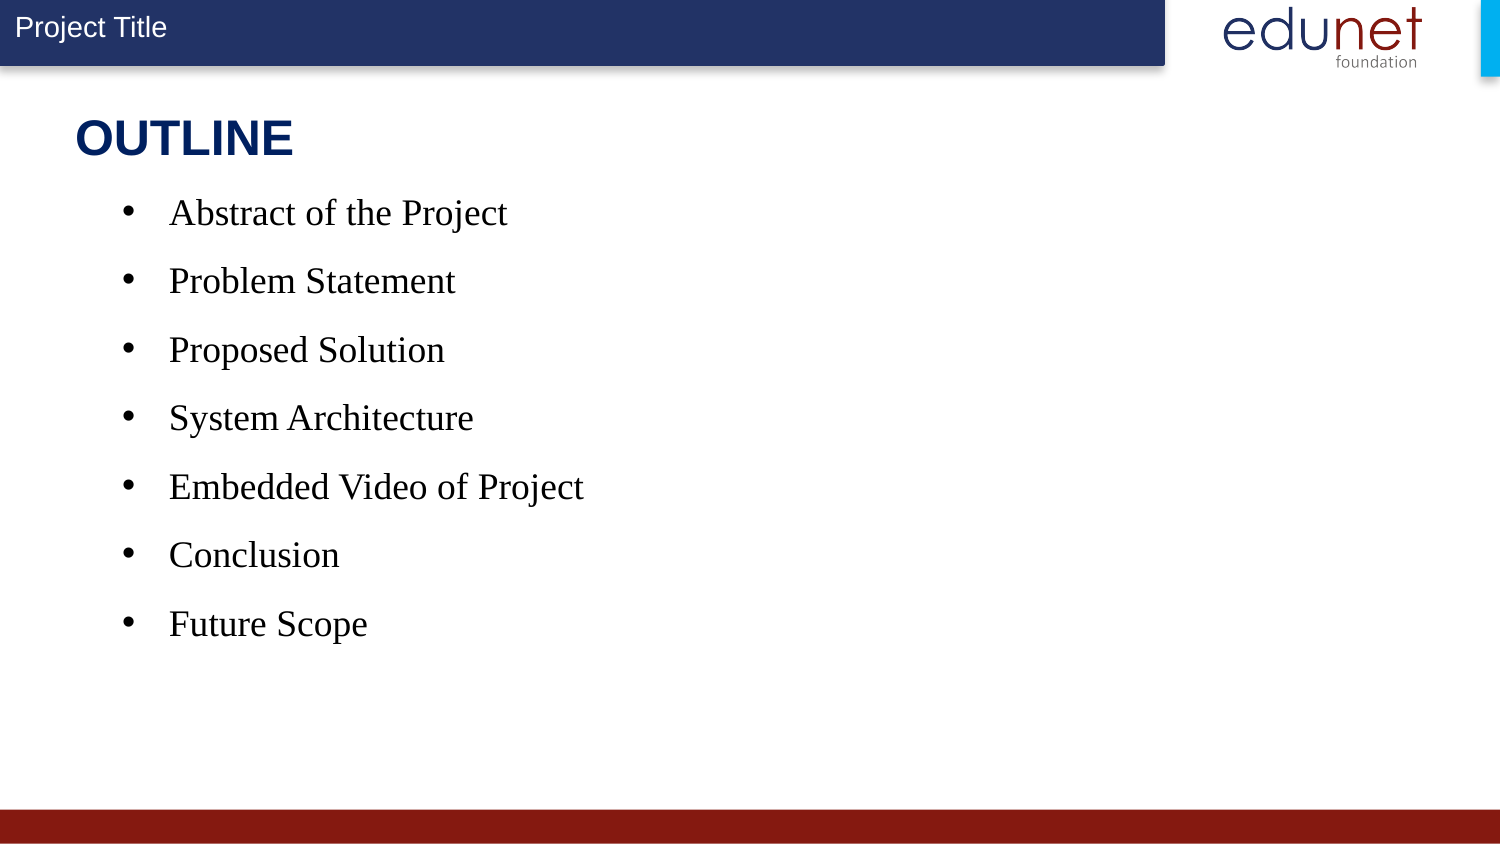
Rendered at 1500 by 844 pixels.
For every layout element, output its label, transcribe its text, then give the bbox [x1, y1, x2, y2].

text_box Abstract of the Project Problem Statement Proposed Solution System Architecture Embedded Video of Project Conclusion Future Scope [107, 173, 1245, 651]
picture [1219, 4, 1424, 72]
text_box OUTLINE [60, 98, 819, 174]
